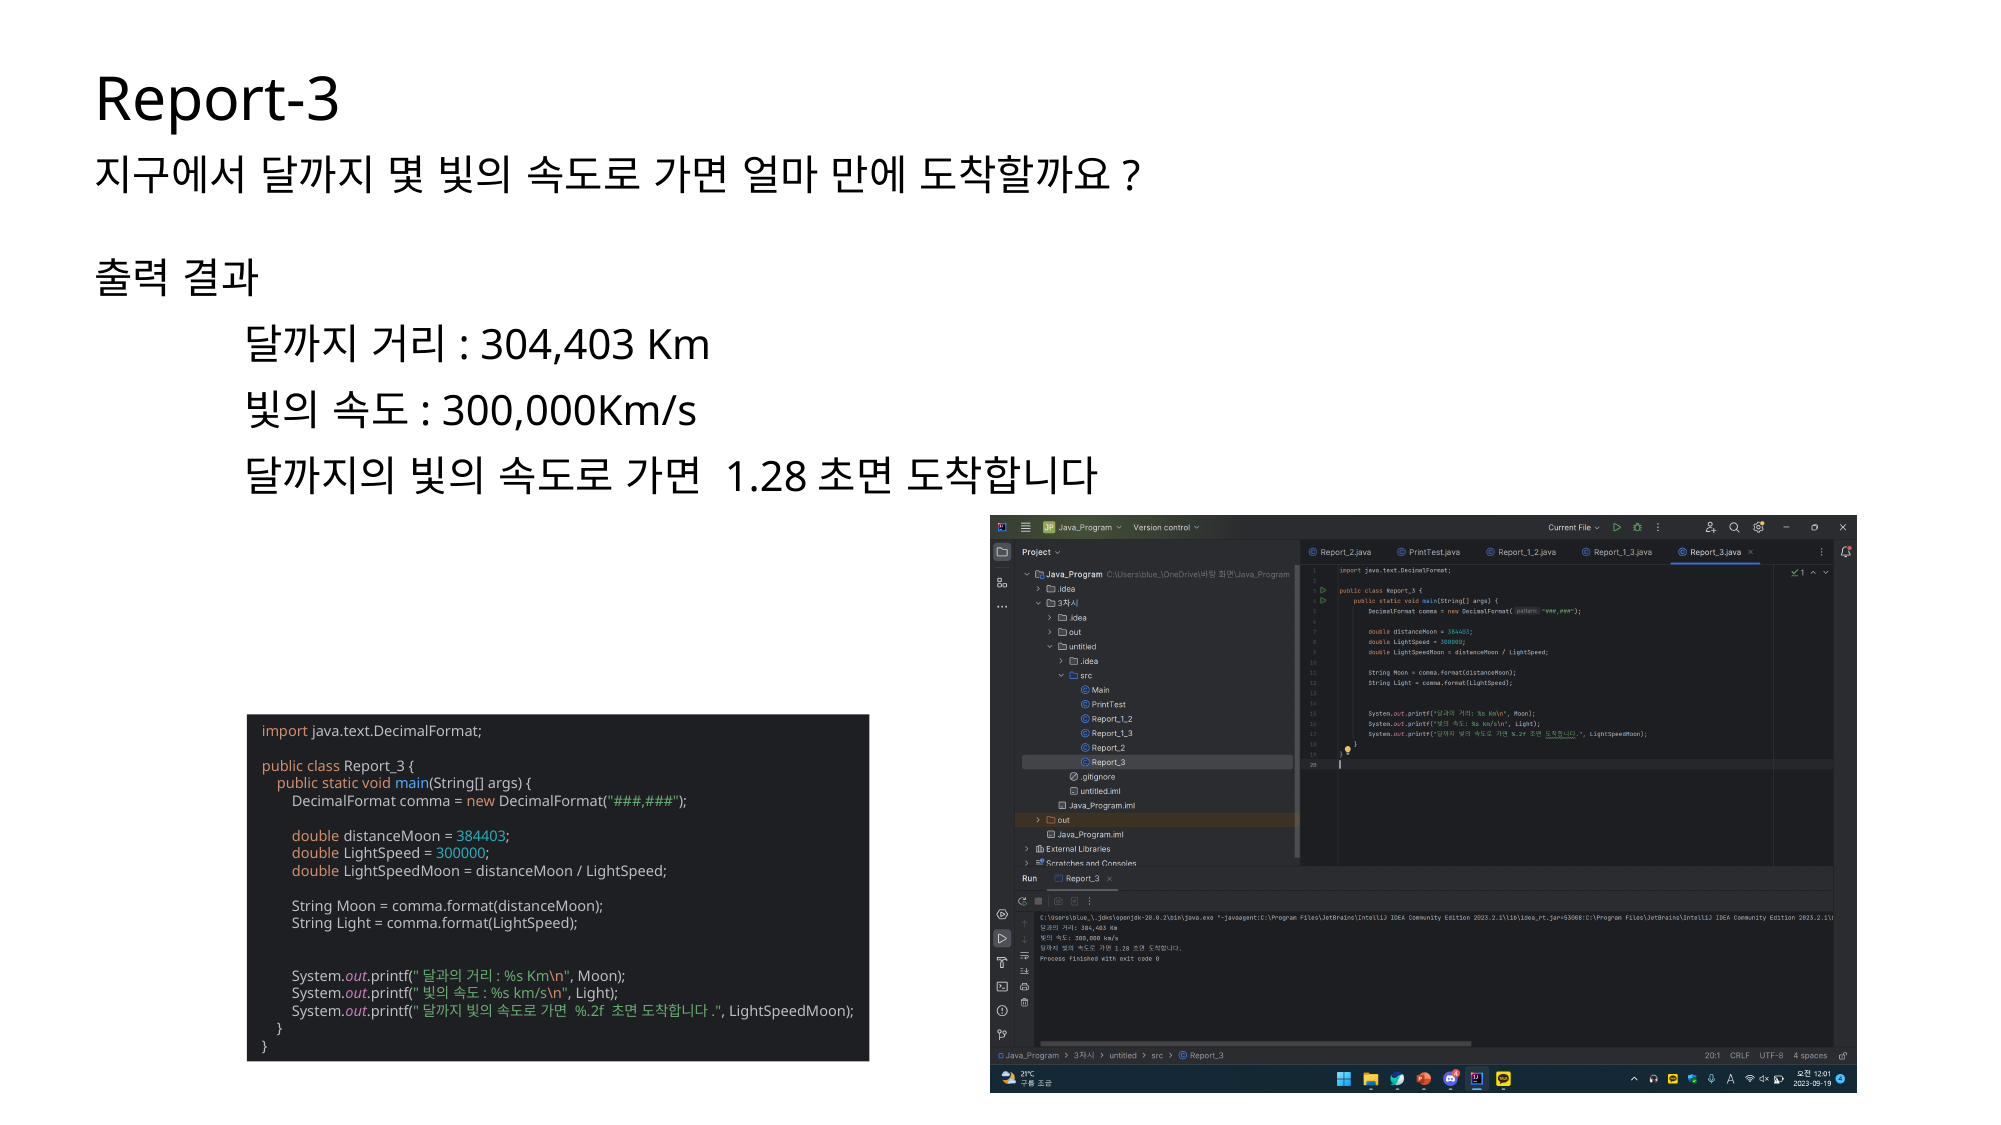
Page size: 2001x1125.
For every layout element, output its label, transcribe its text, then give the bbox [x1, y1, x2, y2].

text_box 출력 결과 달까지 거리: 304,403 Km 빛의 속도: 300,000Km/s 달까지의 빛의 속도로 가면 1.28초면 도착합니다 [79, 249, 1223, 658]
list 지구에서 달까지 몇 빛의 속도로 가면 얼마 만에 도착할까요? [79, 146, 1922, 209]
title Report-3 [79, 57, 360, 145]
text_box import java.text.DecimalFormat; public class Report_3 { public static void main(String[] args) { DecimalFormat comma = new DecimalFormat("###,###"); double distanceMoon = 384403; double LightSpeed = 300000; double LightSpeedMoon = distanceMoon / LightSpeed; String Moon = comma.format(distanceMoon); String Light = comma.format(LightSpeed); System.out.printf("달과의 거리: %s Km\n", Moon); System.out.printf("빛의 속도: %s km/s\n", Light); System.out.printf("달까지 빛의 속도로 가면 %.2f 초면 도착합니다.", LightSpeedMoon); } } [246, 714, 870, 1062]
picture [990, 515, 1857, 1093]
